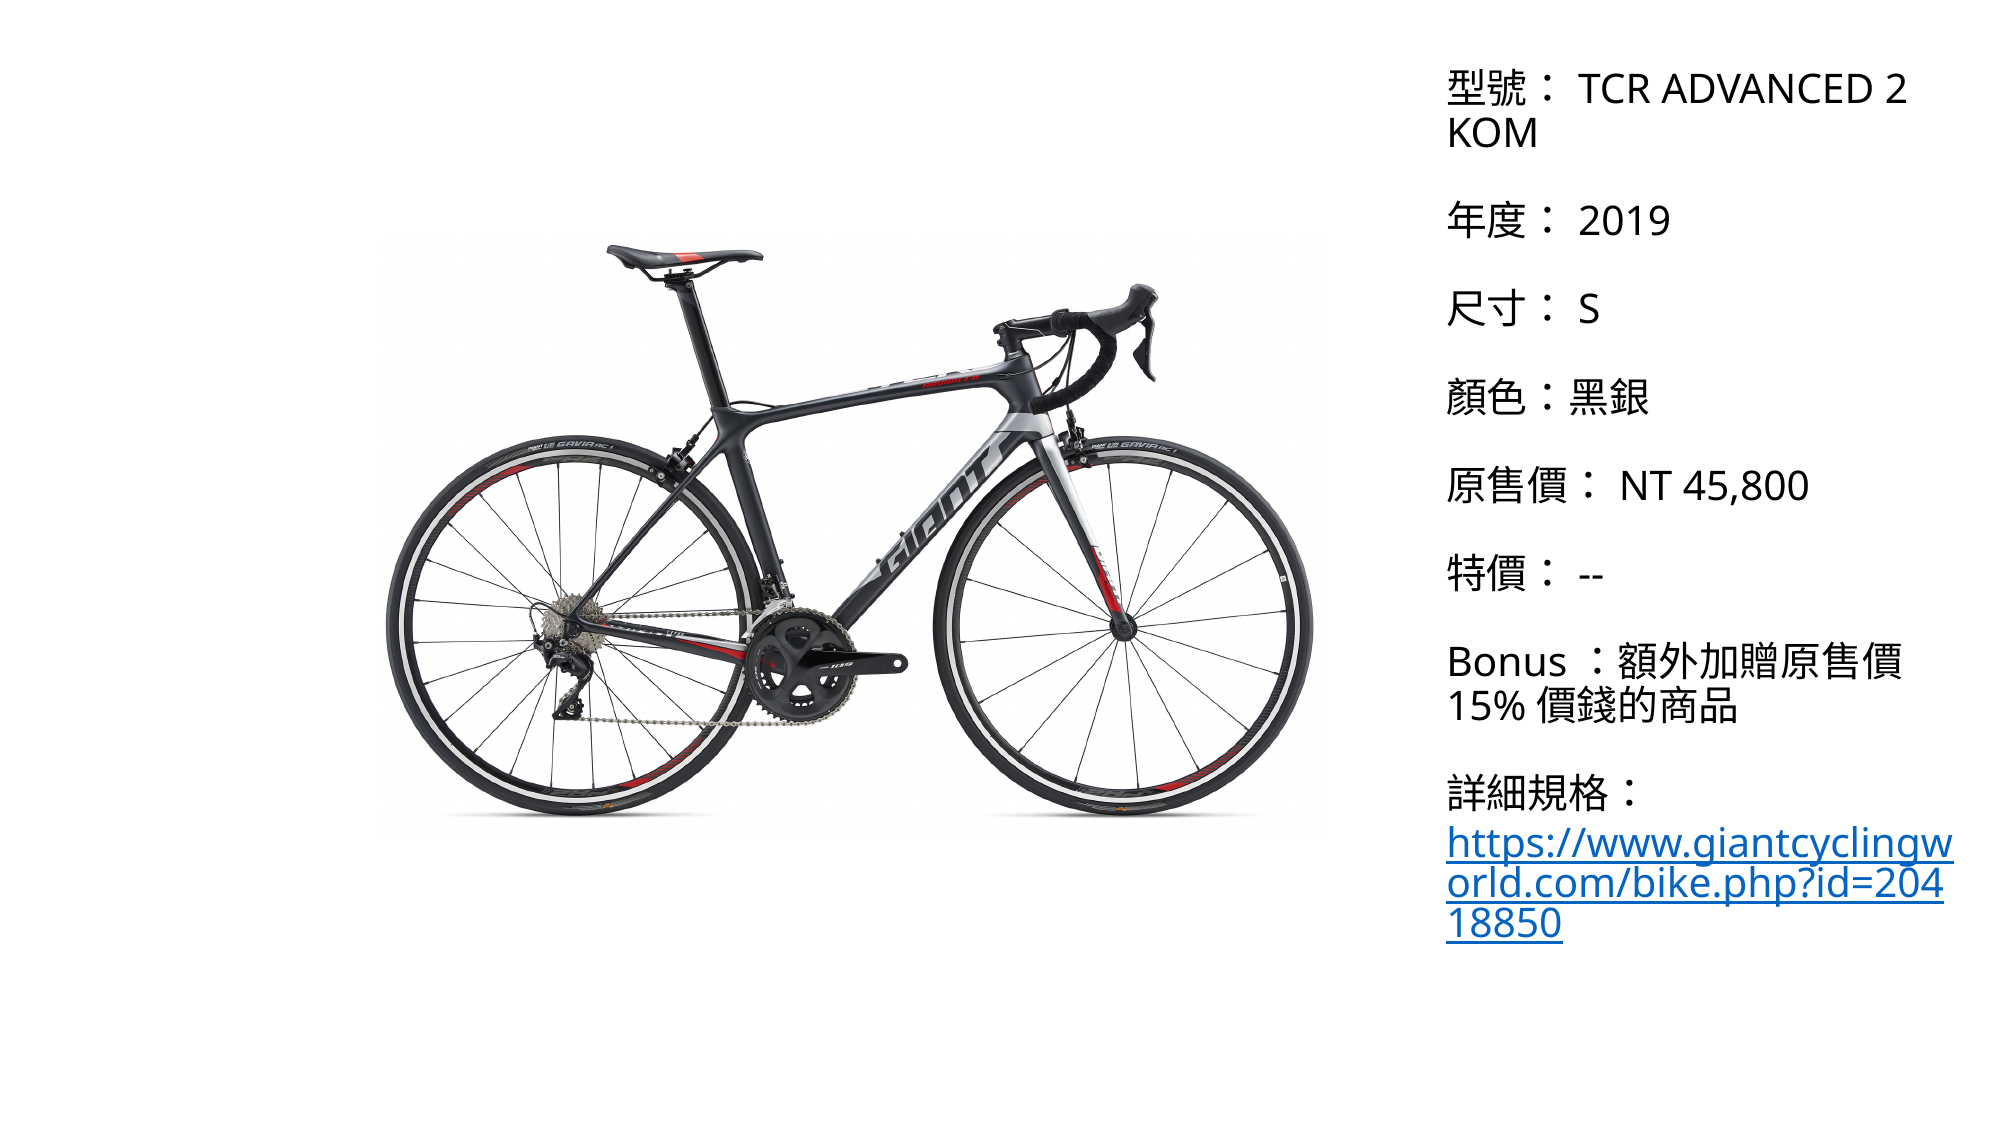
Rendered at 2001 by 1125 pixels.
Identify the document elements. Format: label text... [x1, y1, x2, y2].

title 型號：TCR ADVANCED 2 KOM 年度：2019 尺寸：S 顏色：黑銀 原售價：NT 45,800 特價：-- Bonus：額外加贈原售價15%價錢的商品 詳細規格： https://www.giantcyclingworld.com/bike.php?id=20418850 [1431, 59, 1973, 1014]
picture [377, 238, 1323, 835]
